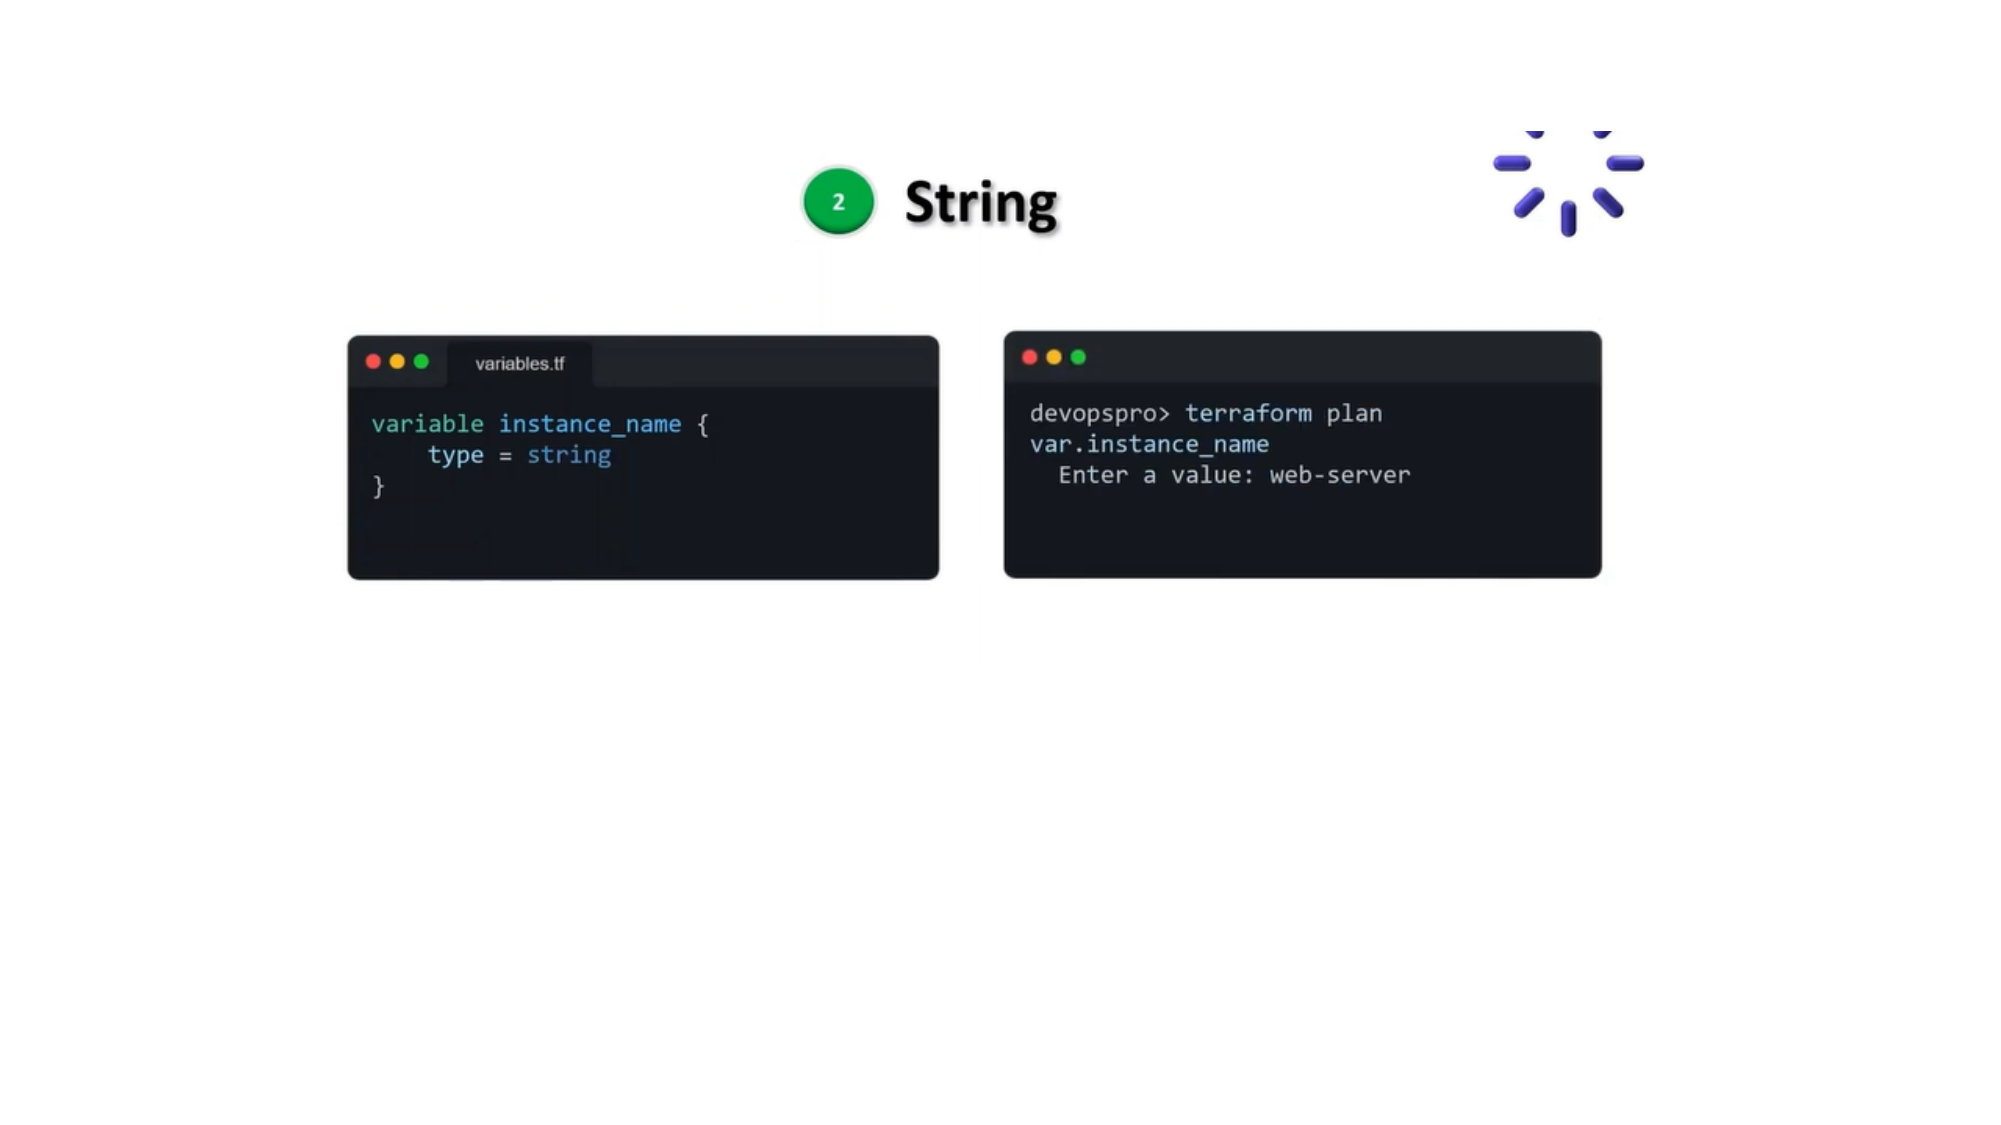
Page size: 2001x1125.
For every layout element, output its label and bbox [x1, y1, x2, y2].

list [294, 130, 1654, 662]
